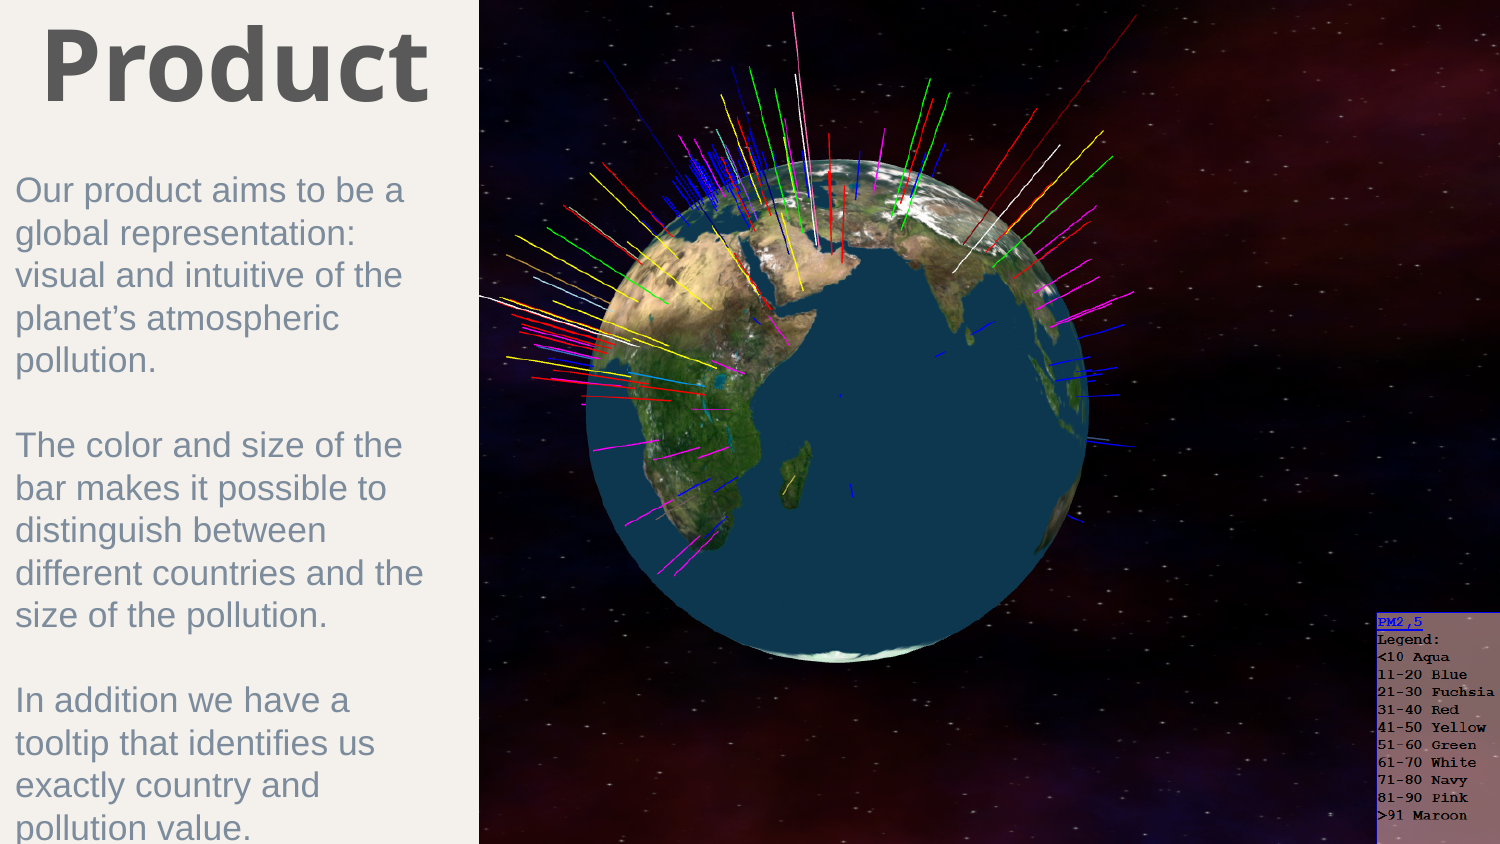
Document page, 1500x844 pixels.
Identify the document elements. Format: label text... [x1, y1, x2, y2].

text_box Our product aims to be a global representation: visual and intuitive of the planet’s atmospheric pollution. The color and size of the bar makes it possible to distinguish between different countries and the size of the pollution. In addition we have a tooltip that identifies us exactly country and pollution value. [0, 109, 467, 844]
title Our Product [24, 0, 477, 137]
picture [479, 0, 1500, 844]
